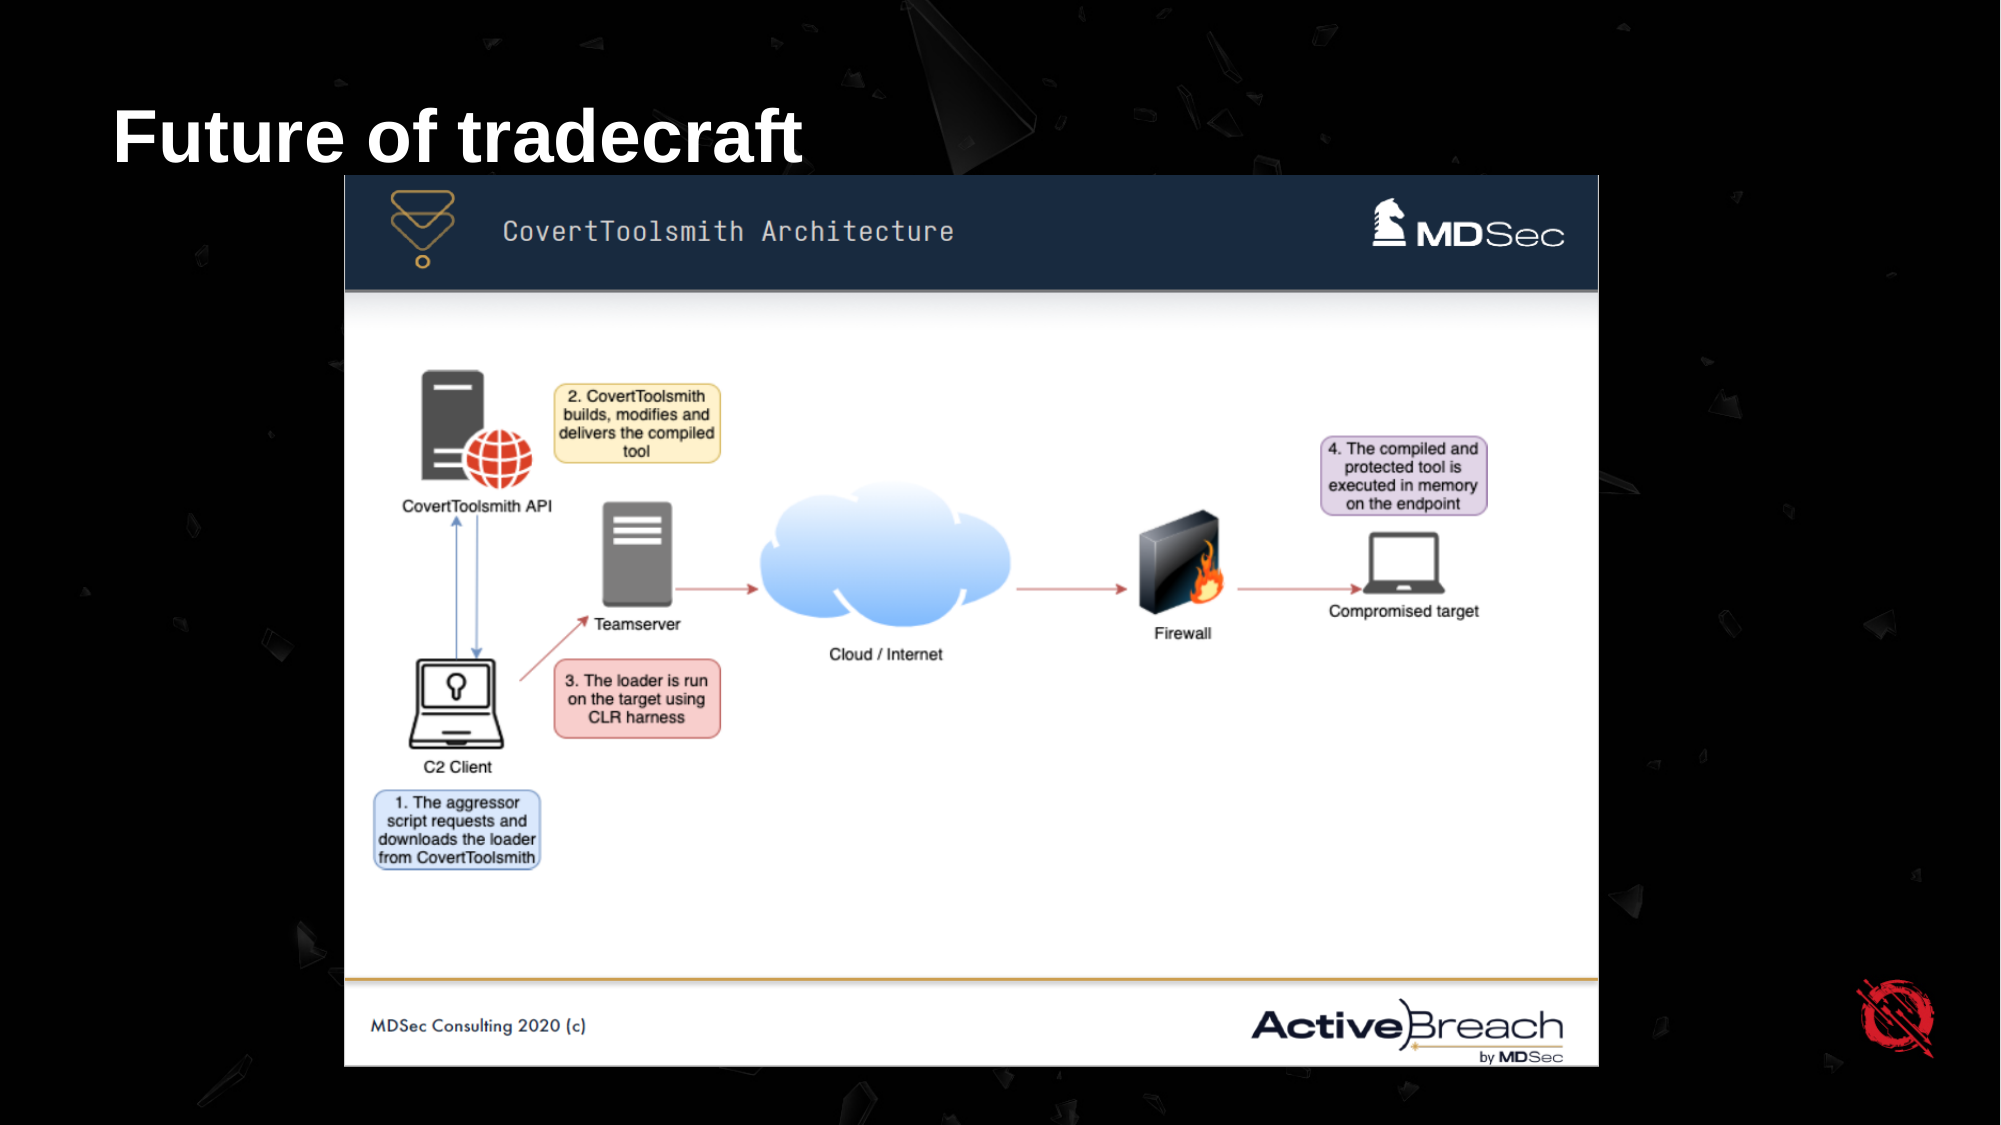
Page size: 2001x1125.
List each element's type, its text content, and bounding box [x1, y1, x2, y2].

subtitle Future of tradecraft [97, 90, 2000, 201]
picture [0, 0, 2001, 1125]
